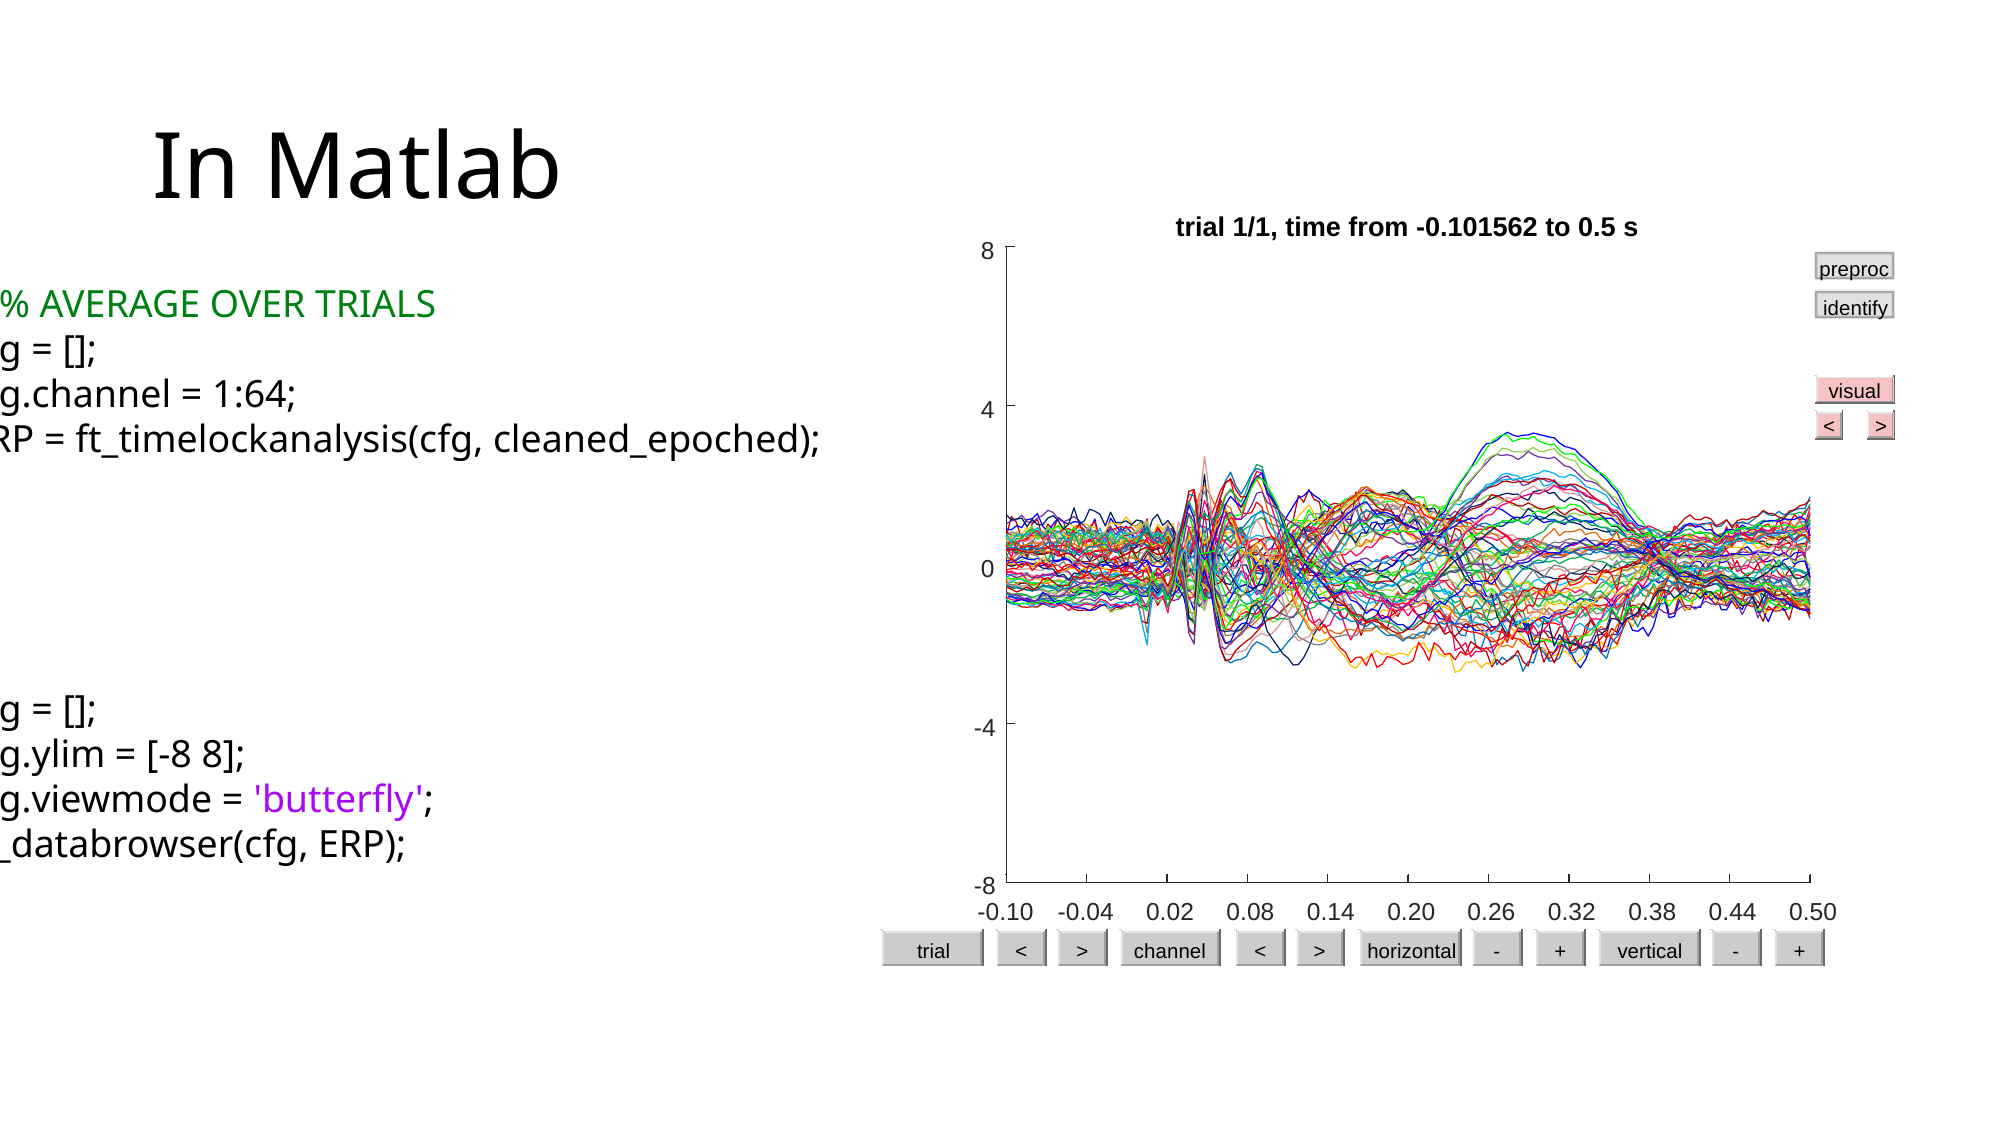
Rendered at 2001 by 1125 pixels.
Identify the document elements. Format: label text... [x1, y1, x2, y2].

text_box %% AVERAGE OVER TRIALS cfg = []; cfg.channel = 1:64; ERP = ft_timelockanalysis(cfg, cleaned_epoched); cfg = []; cfg.ylim = [-0.5 0.5]; ft_databrowser(cfg, ERP); cfg = []; cfg.ylim = [-8 8]; cfg.viewmode = 'butterfly'; ft_databrowser(cfg, ERP); [0, 272, 837, 872]
picture [870, 188, 1907, 967]
title In Matlab [137, 59, 1863, 278]
